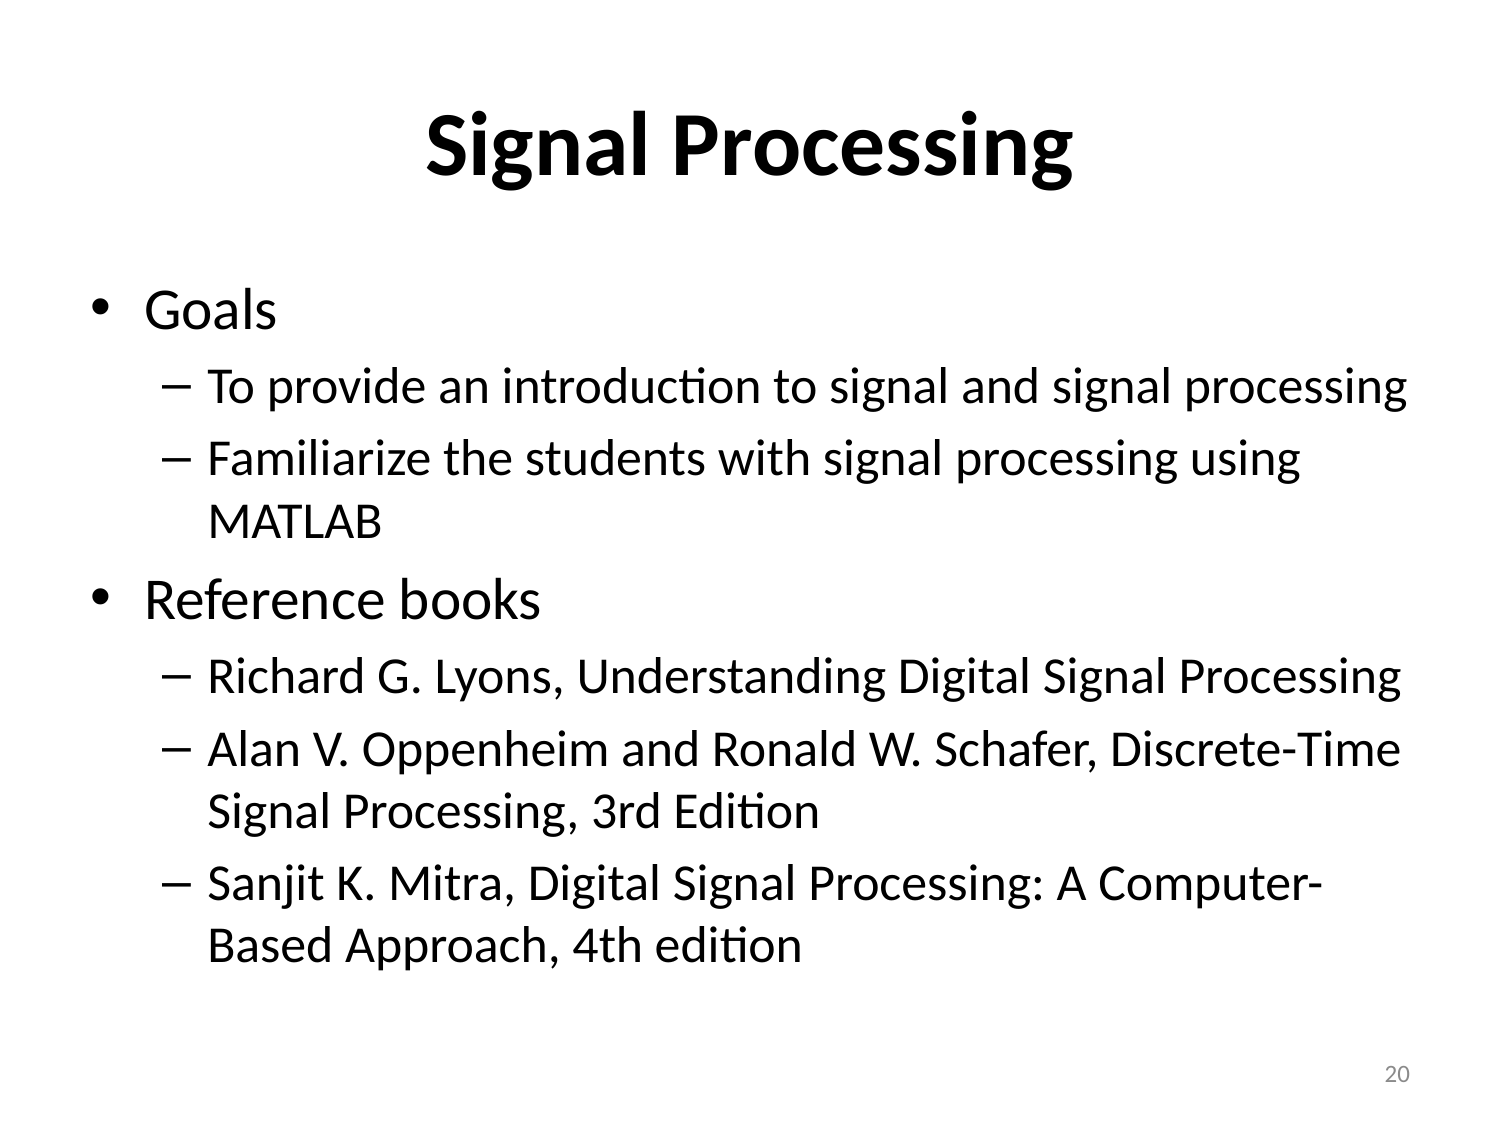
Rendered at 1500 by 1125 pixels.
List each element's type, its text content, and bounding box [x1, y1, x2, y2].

list Goals To provide an introduction to signal and signal processing Familiarize the students with signal processing using MATLAB Reference books Richard G. Lyons, Understanding Digital Signal Processing Alan V. Oppenheim and Ronald W. Schafer, Discrete-Time Signal Processing, 3rd Edition Sanjit K. Mitra, Digital Signal Processing: A Computer-Based Approach, 4th edition [75, 262, 1425, 1005]
slide_number 20 [1074, 1042, 1425, 1103]
title Signal Processing [75, 45, 1425, 233]
